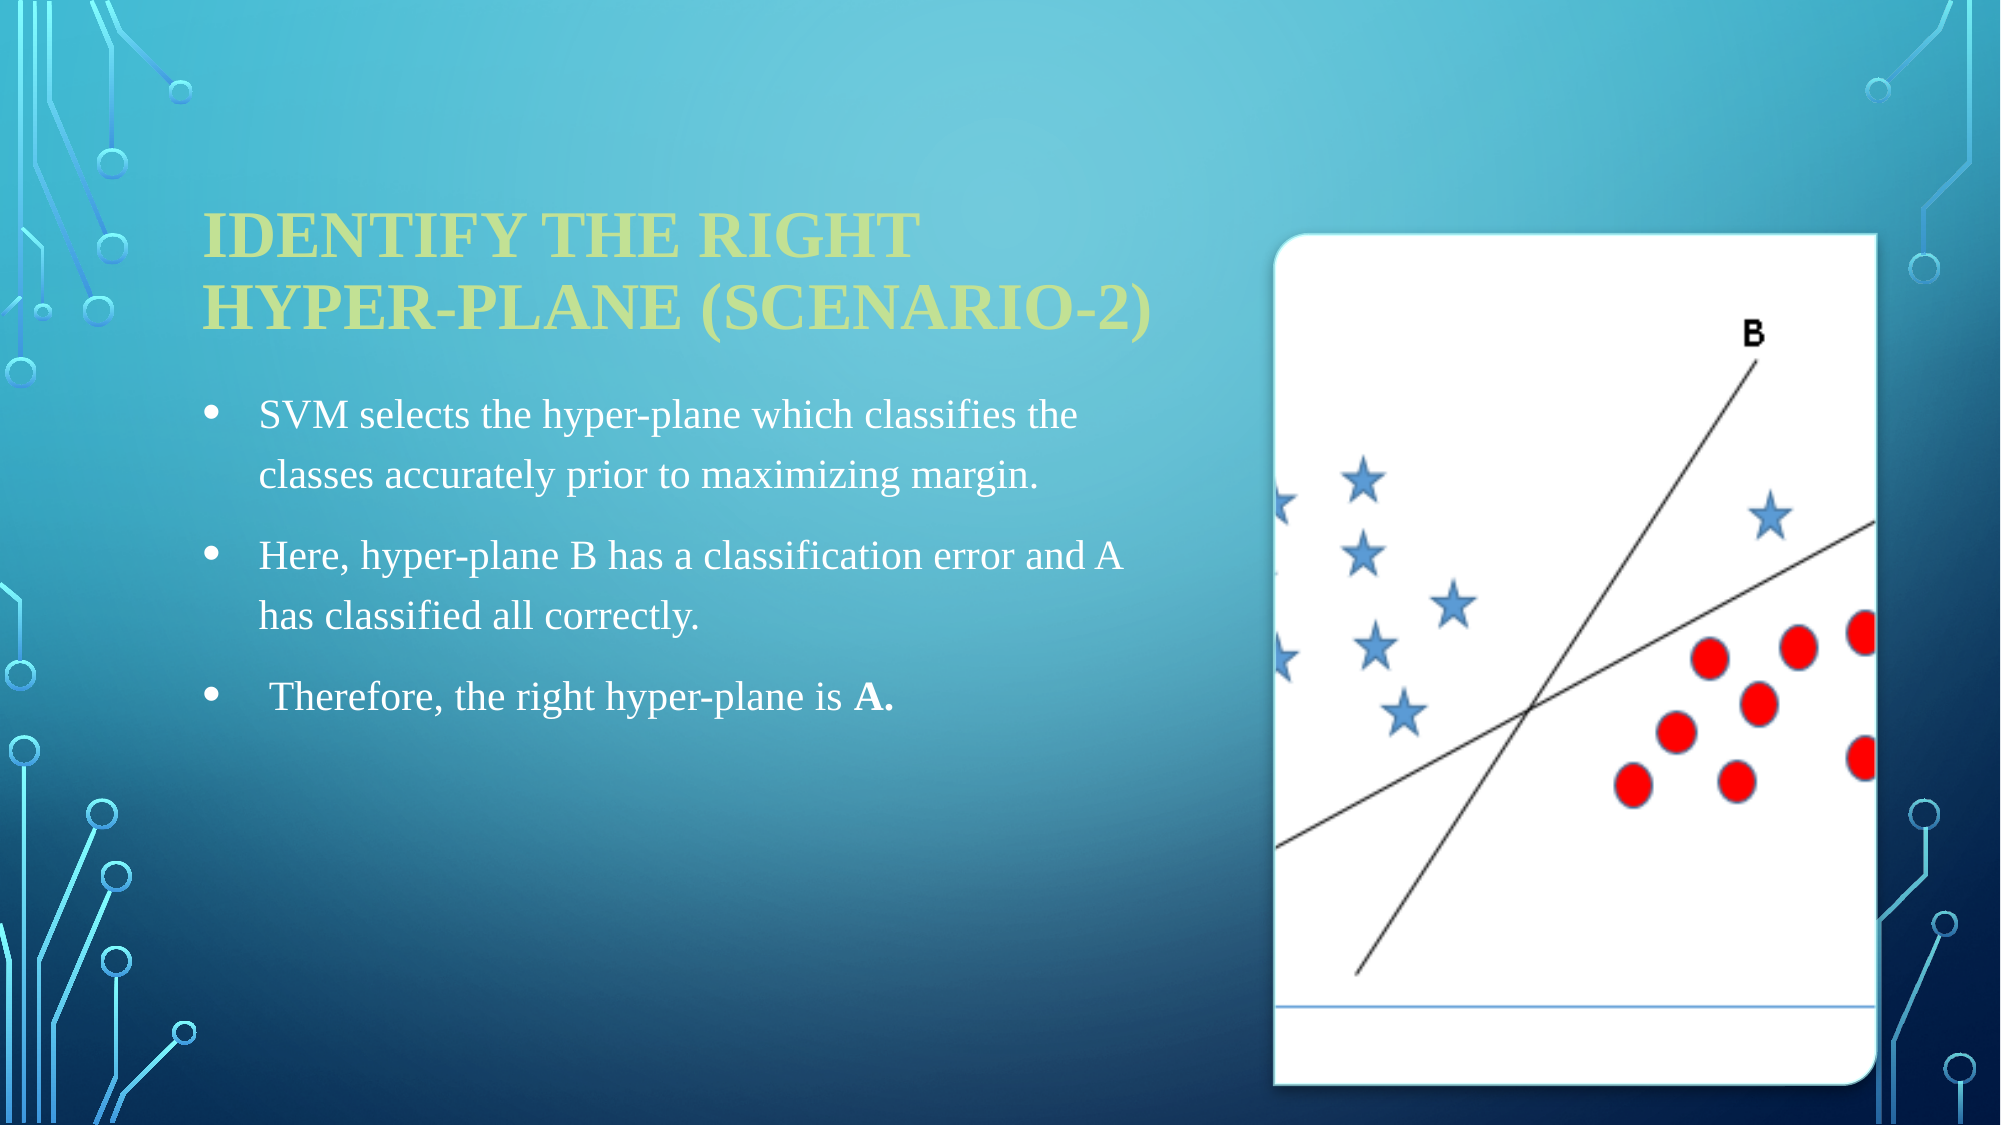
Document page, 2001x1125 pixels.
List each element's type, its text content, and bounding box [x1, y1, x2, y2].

list SVM selects the hyper-plane which classifies the classes accurately prior to maximizing margin. Here, hyper-plane B has a classification error and A has classified all correctly. Therefore, the right hyper-plane is A. [187, 369, 1161, 950]
title Identify the right hyper-plane (Scenario-2) [187, 131, 1197, 352]
picture [1274, 234, 1877, 1085]
